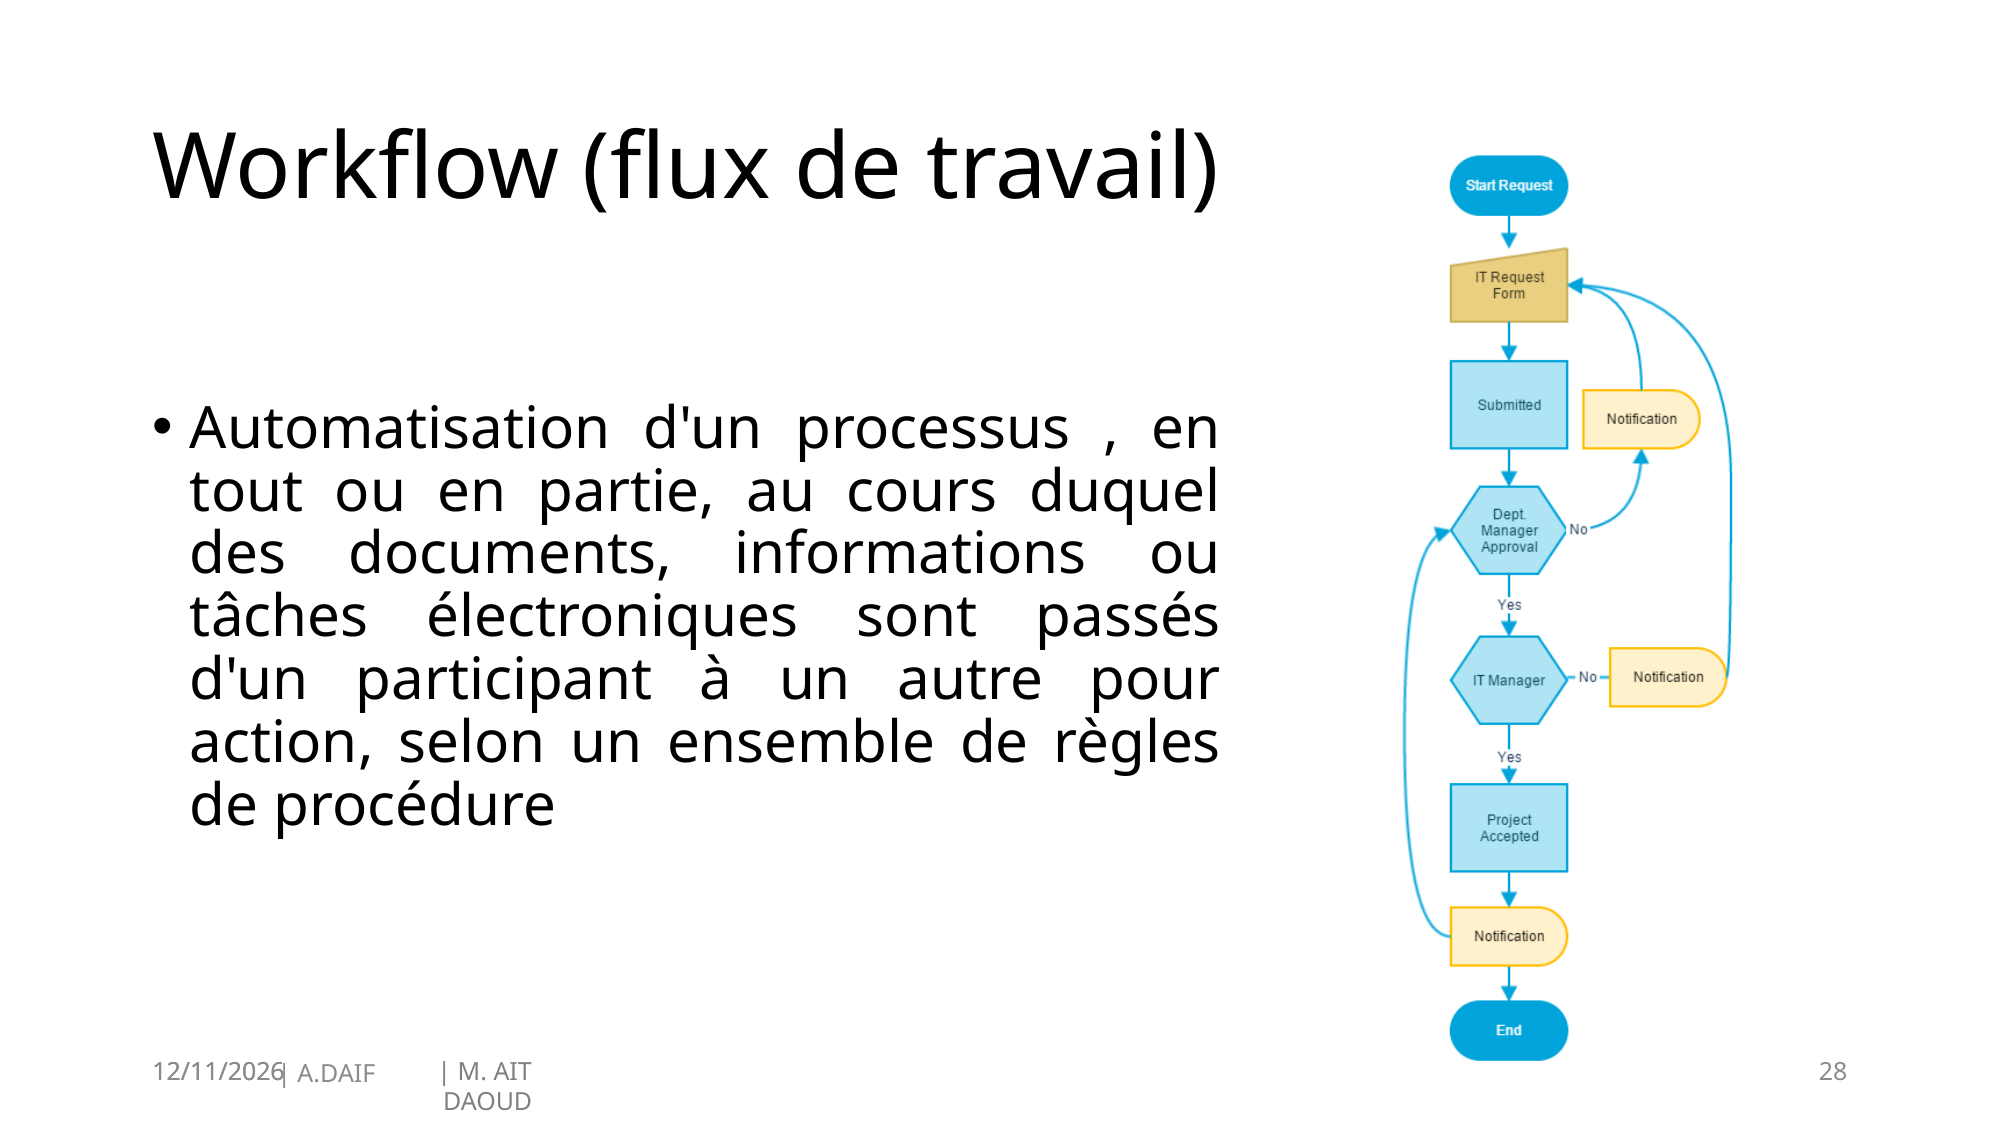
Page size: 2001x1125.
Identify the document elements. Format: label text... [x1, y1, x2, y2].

list Automatisation d'un processus , en tout ou en partie, au cours duquel des documents, informations ou tâches électroniques sont passés d'un participant à un autre pour action, selon un ensemble de règles de procédure [137, 299, 1236, 1014]
slide_number 28 [1412, 1042, 1863, 1103]
title Workflow (flux de travail) [137, 59, 1863, 278]
picture [1372, 123, 1759, 1083]
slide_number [137, 1042, 588, 1103]
